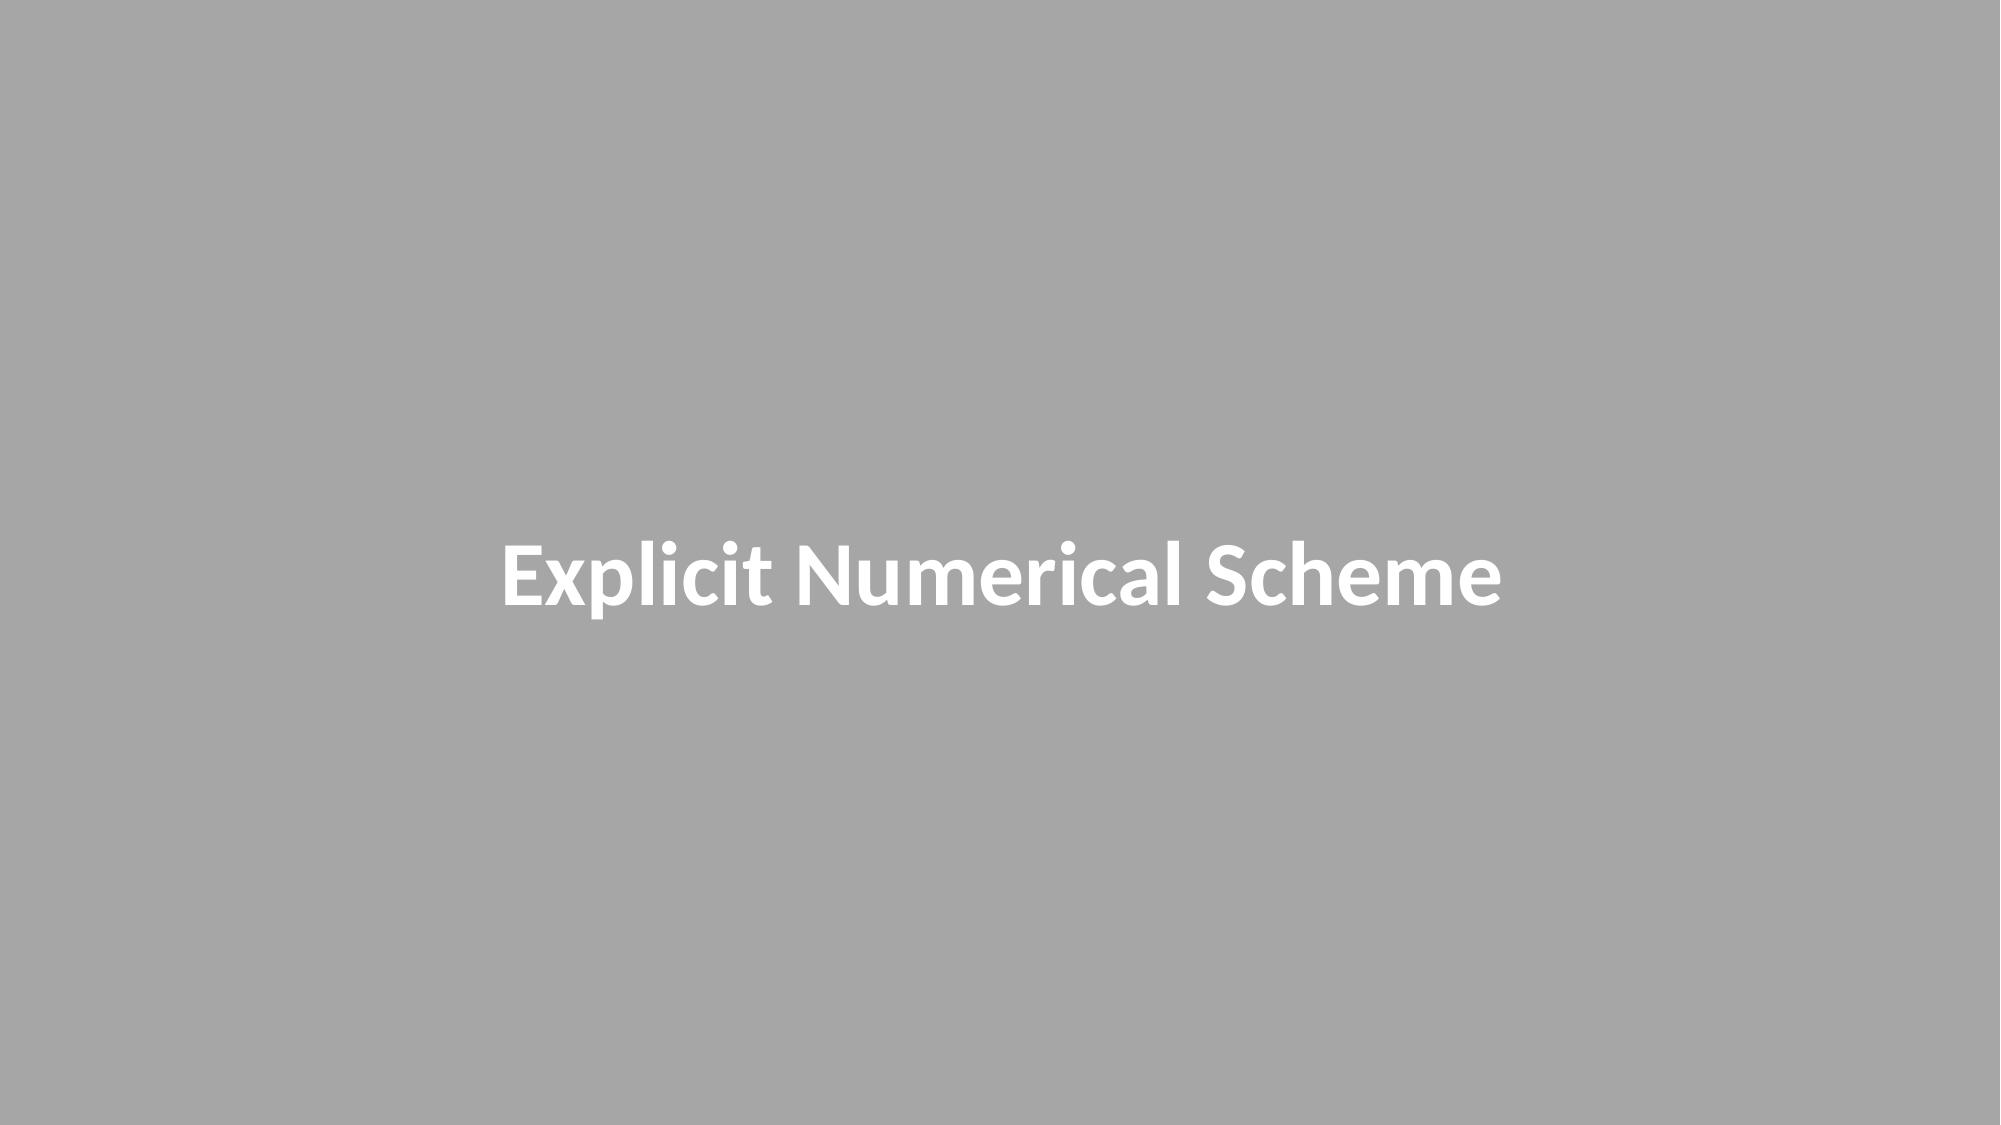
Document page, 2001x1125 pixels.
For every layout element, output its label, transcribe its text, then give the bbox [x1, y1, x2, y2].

text_box Explicit Numerical Scheme [305, 434, 1700, 717]
